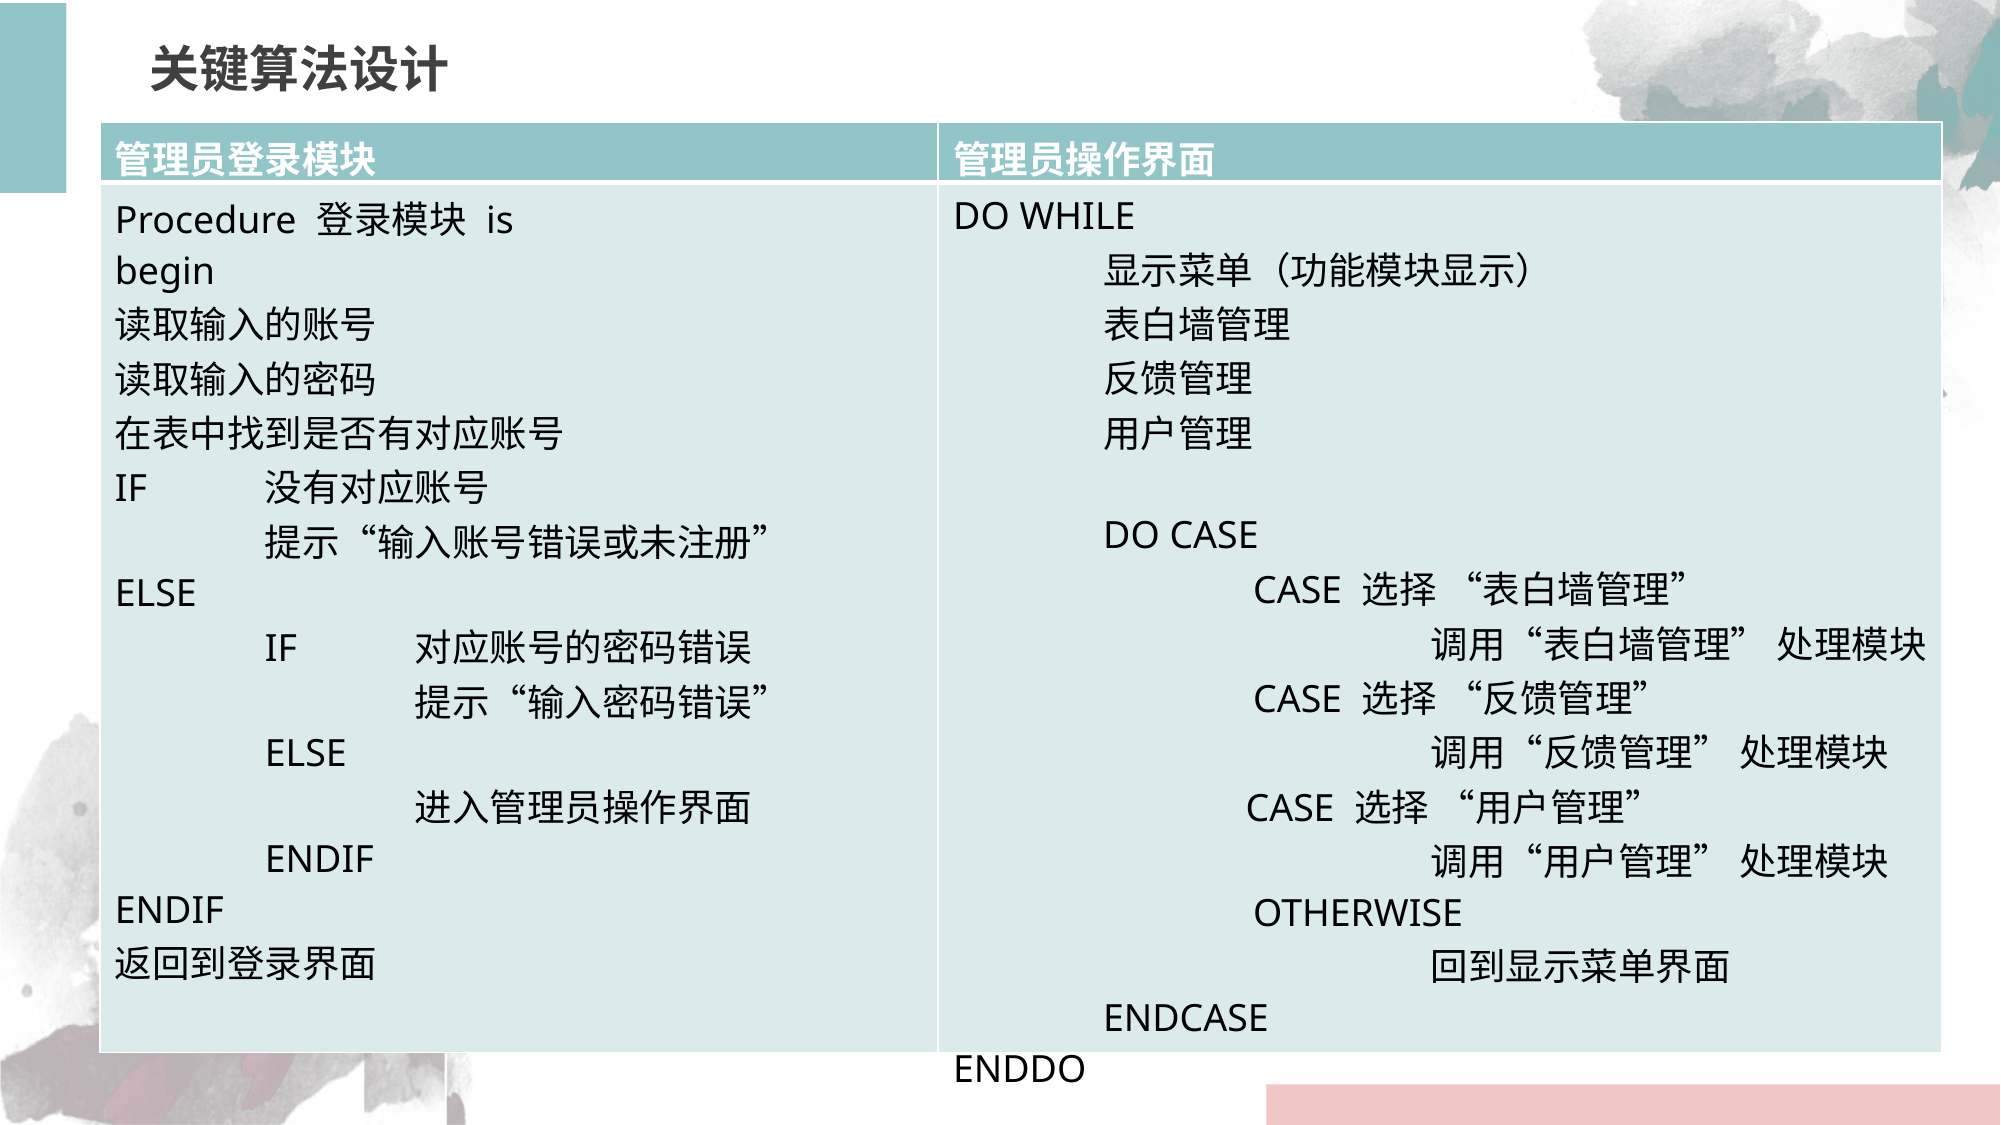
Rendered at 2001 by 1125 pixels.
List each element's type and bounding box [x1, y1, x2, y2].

text_box [0, 0, 2000, 1125]
